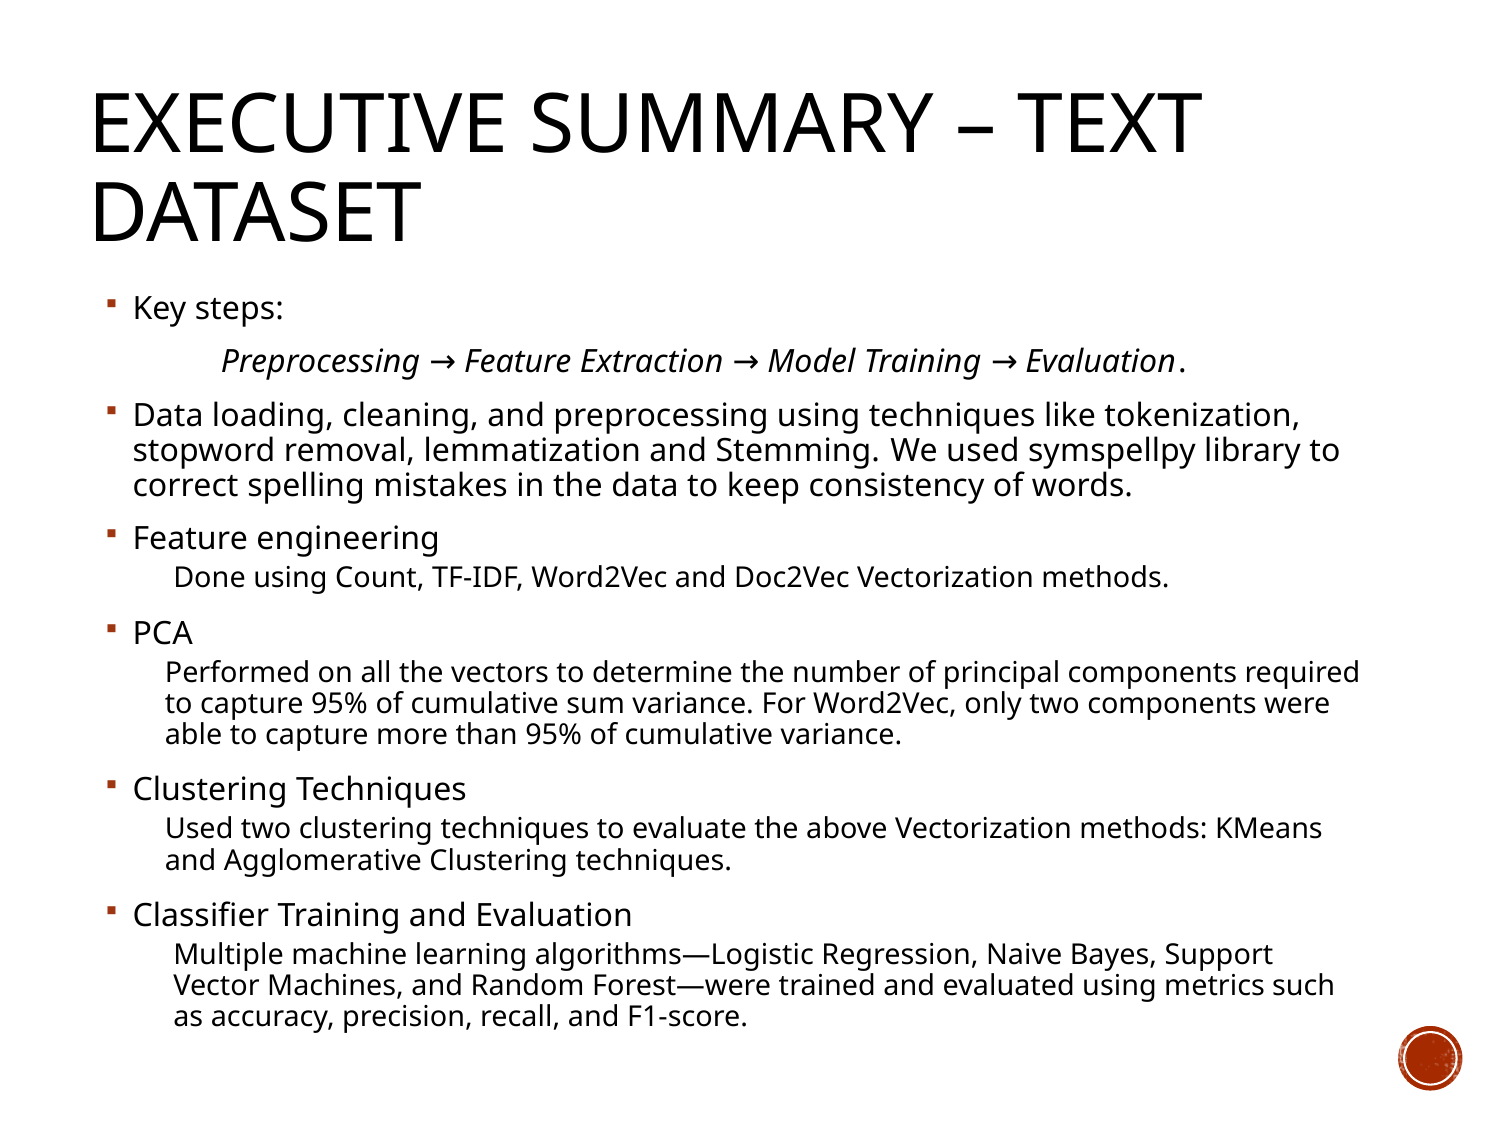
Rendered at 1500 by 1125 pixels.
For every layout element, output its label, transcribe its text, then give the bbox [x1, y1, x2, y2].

list Key steps: Preprocessing → Feature Extraction → Model Training → Evaluation. Data loading, cleaning, and preprocessing using techniques like tokenization, stopword removal, lemmatization and Stemming. We used symspellpy library to correct spelling mistakes in the data to keep consistency of words. Feature engineering Done using Count, TF-IDF, Word2Vec and Doc2Vec Vectorization methods. PCA Performed on all the vectors to determine the number of principal components required to capture 95% of cumulative sum variance. For Word2Vec, only two components were able to capture more than 95% of cumulative variance. Clustering Techniques Used two clustering techniques to evaluate the above Vectorization methods: KMeans and Agglomerative Clustering techniques. Classifier Training and Evaluation Multiple machine learning algorithms—Logistic Regression, Naive Bayes, Support Vector Machines, and Random Forest—were trained and evaluated using metrics such as accuracy, precision, recall, and F1-score. [90, 283, 1379, 1051]
title Executive Summary – Text Dataset [73, 73, 1466, 267]
